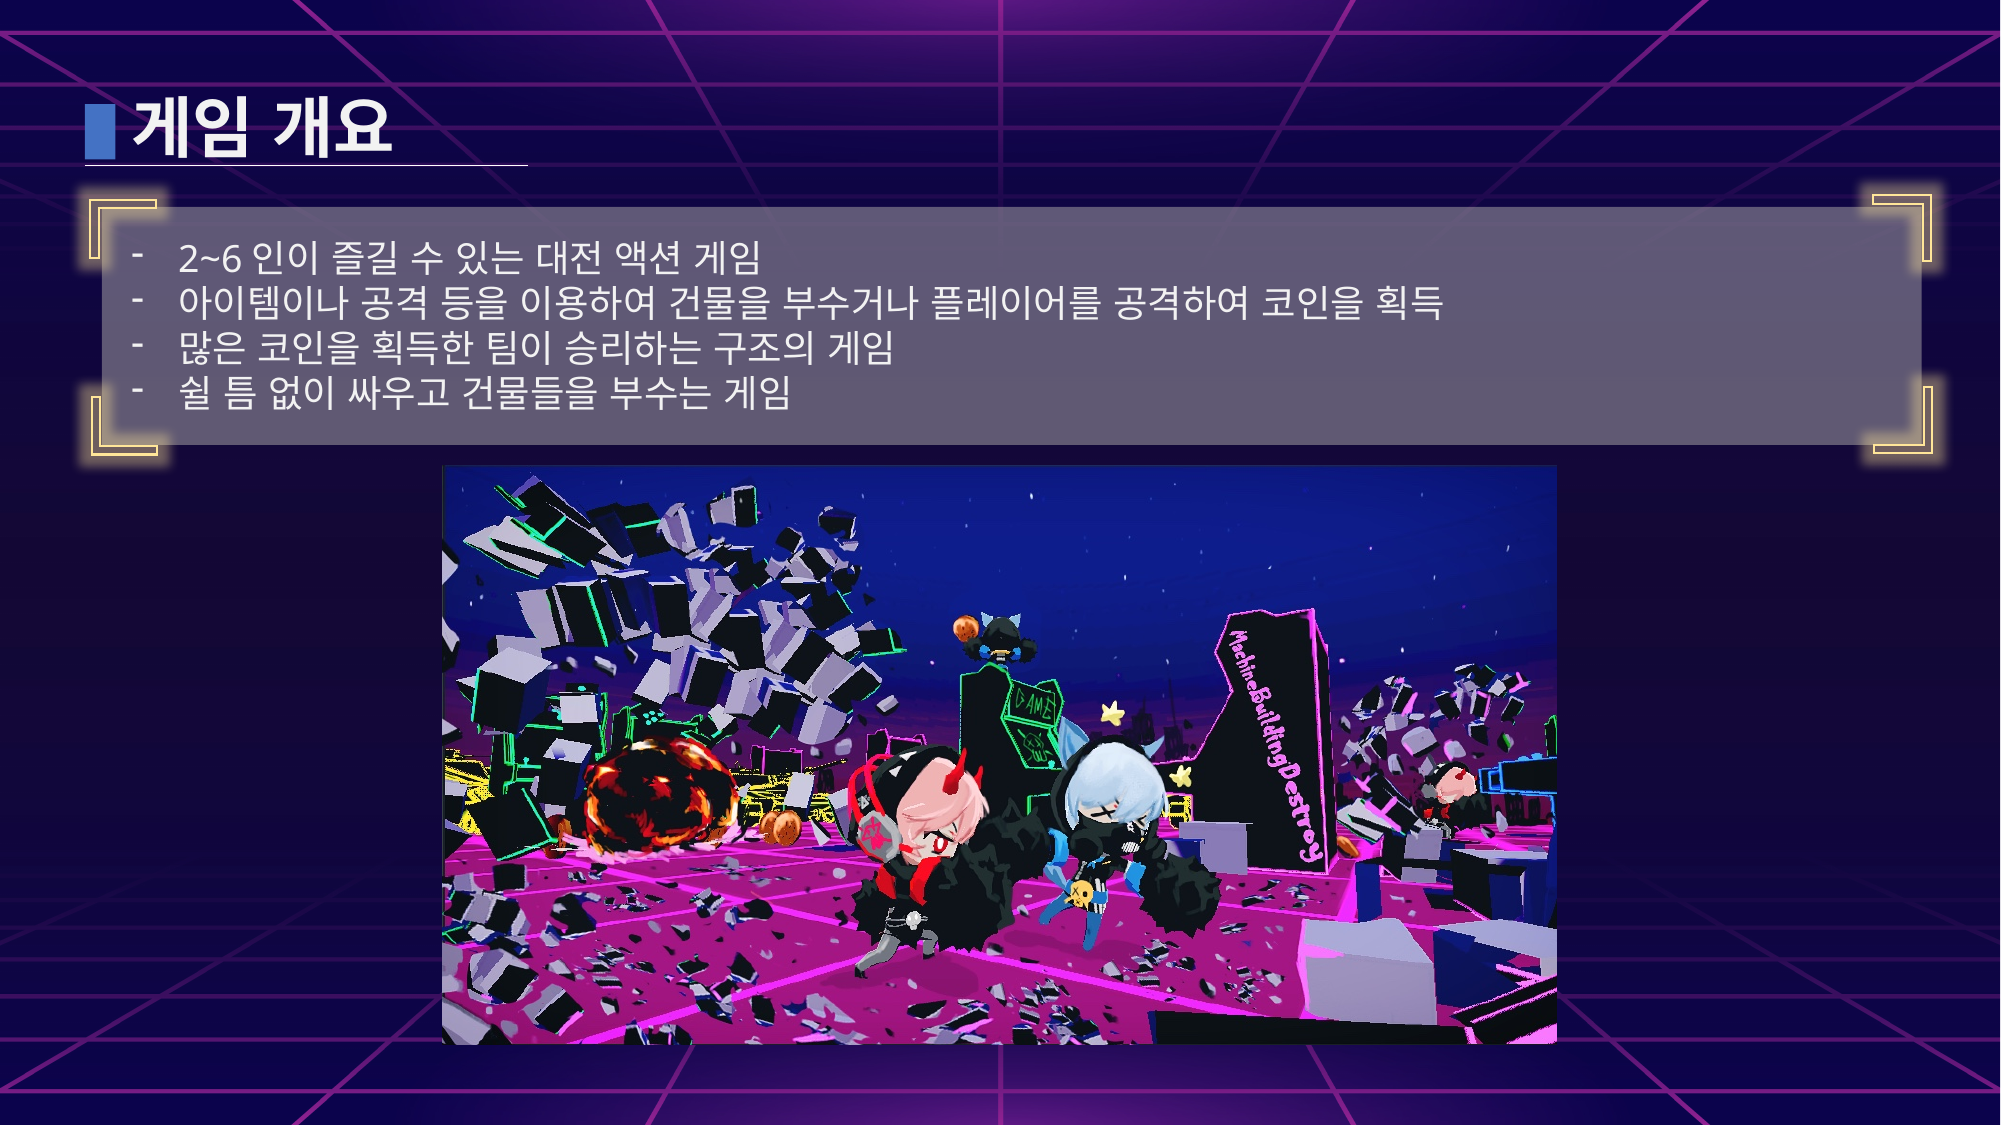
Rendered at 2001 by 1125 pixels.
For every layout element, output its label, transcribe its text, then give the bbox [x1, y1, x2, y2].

text_box 게임 개요 [116, 166, 411, 173]
picture [0, 0, 2001, 1125]
text_box [84, 103, 116, 160]
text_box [90, 195, 1933, 455]
text_box 게임 개요 [116, 78, 411, 165]
